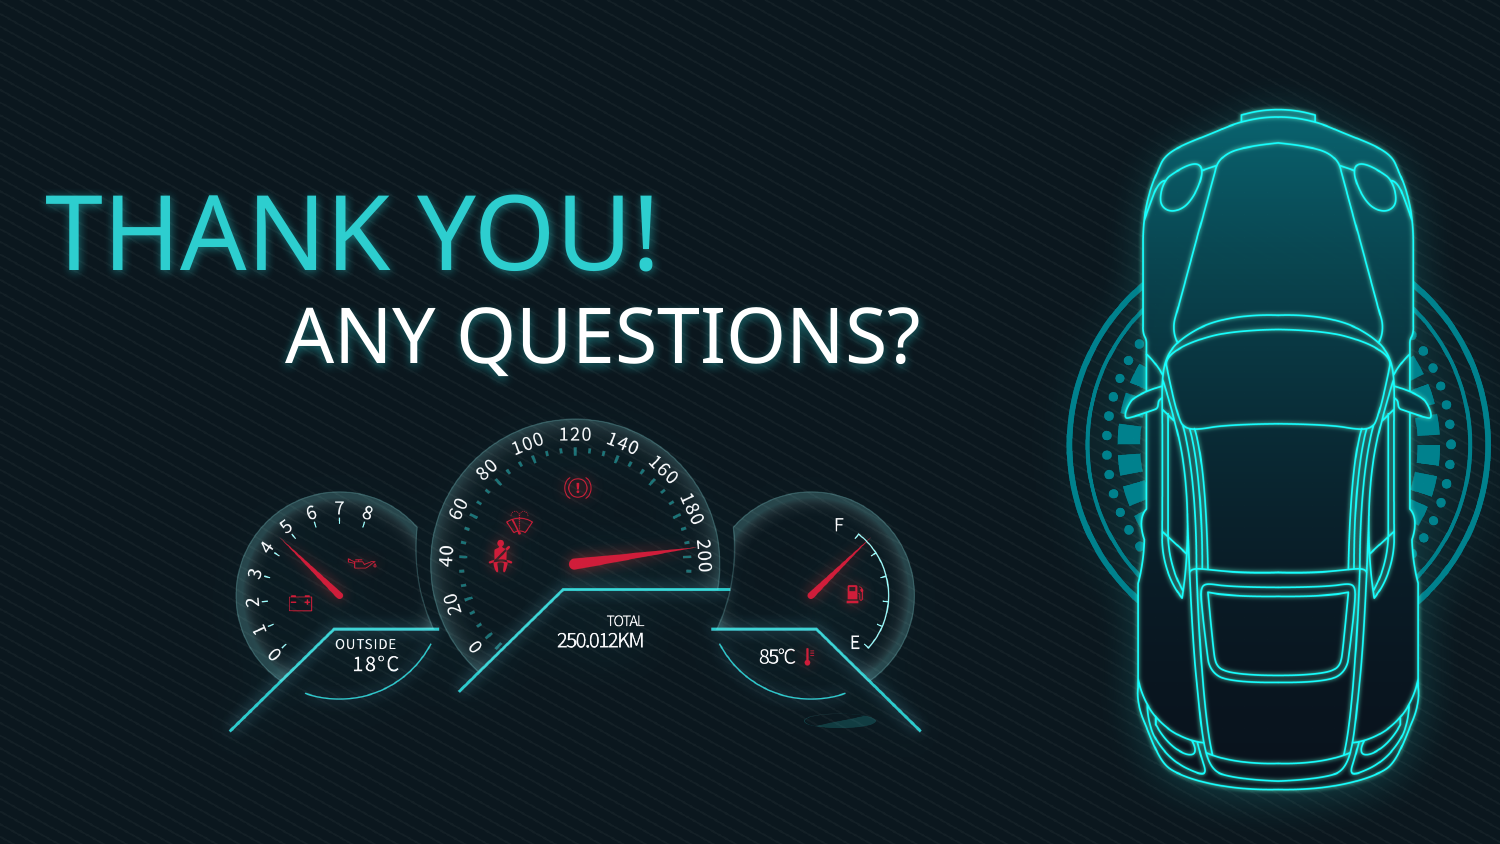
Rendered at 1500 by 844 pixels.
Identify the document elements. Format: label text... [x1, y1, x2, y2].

picture [1066, 103, 1491, 796]
picture [214, 418, 936, 747]
title THANK YOU! [30, 212, 853, 306]
title ANY QUESTIONS? [270, 299, 1059, 394]
